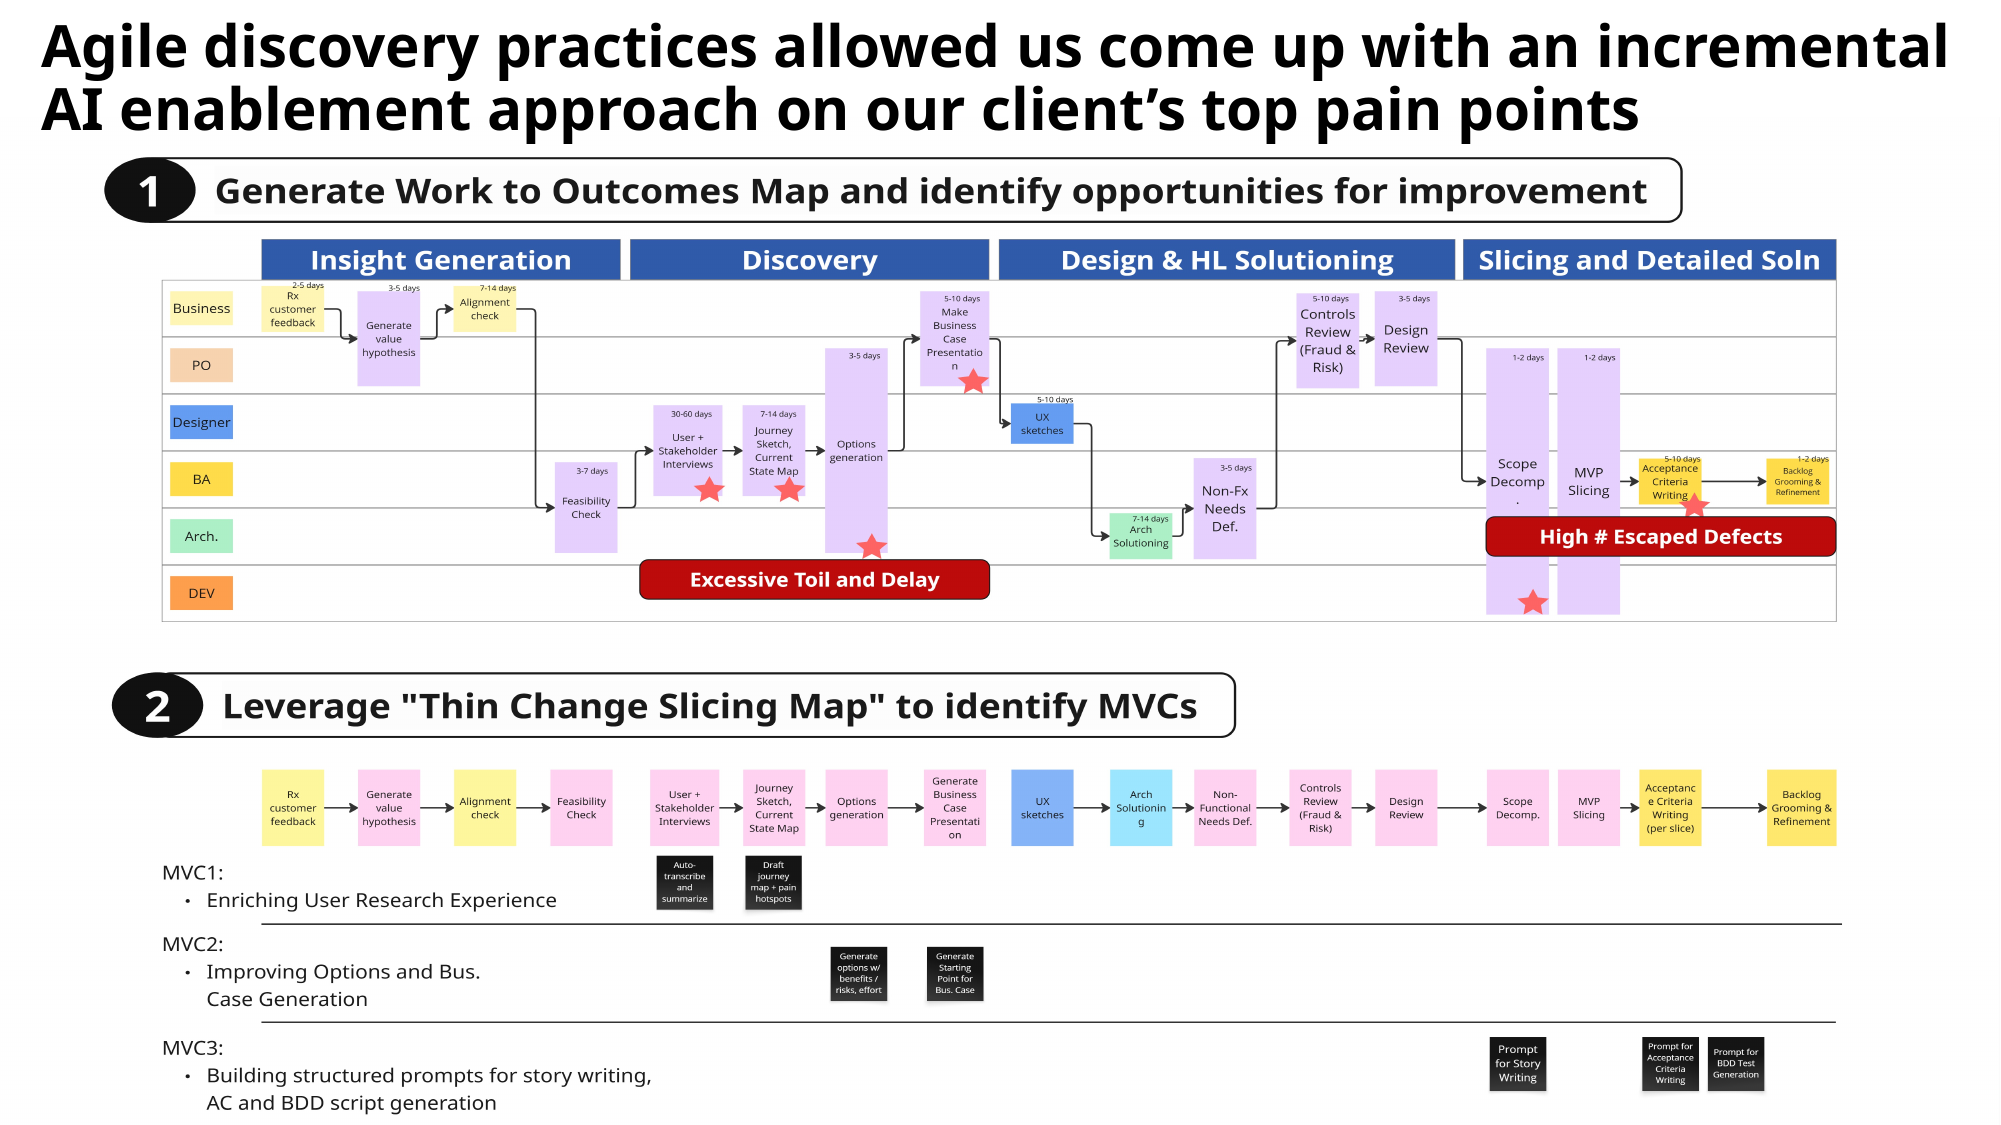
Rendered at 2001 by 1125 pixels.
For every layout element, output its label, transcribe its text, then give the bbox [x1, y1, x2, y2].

title Agile discovery practices allowed us come up with an incremental AI enablement approach on our client’s top pain points [26, 9, 2000, 117]
picture [0, 117, 2000, 1125]
